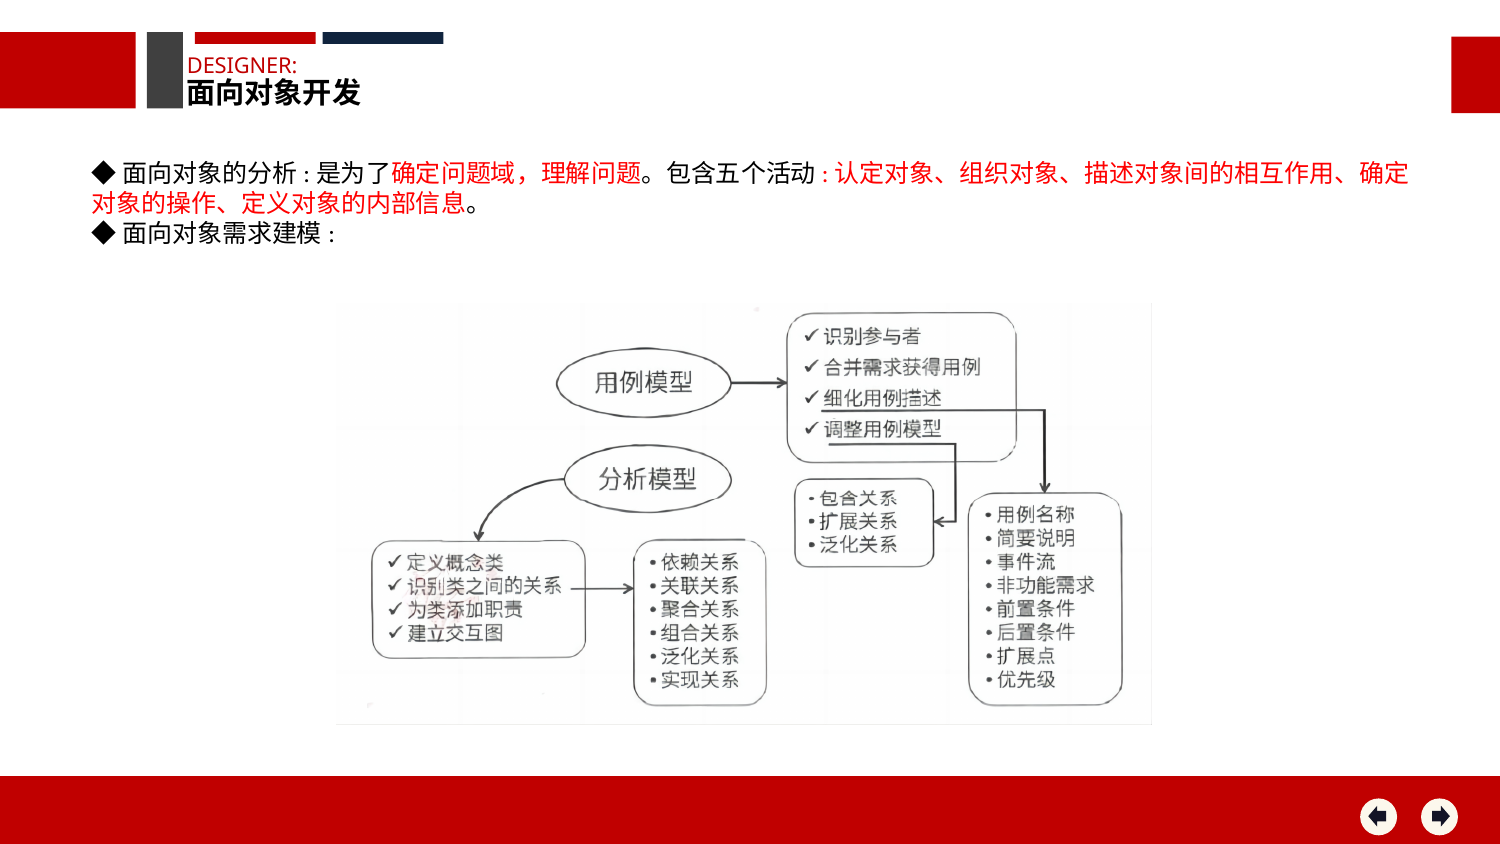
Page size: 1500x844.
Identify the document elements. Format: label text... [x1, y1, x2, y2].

picture [336, 303, 1152, 725]
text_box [194, 31, 444, 45]
text_box ◆面向对象的分析:是为了确定问题域，理解问题。包含五个活动:认定对象、组织对象、描述对象间的相互作用、确定对象的操作、定义对象的内部信息。 ◆面向对象需求建模: [76, 150, 1446, 255]
text_box 面向对象开发 [171, 67, 672, 118]
text_box DESIGNER: [172, 43, 313, 67]
